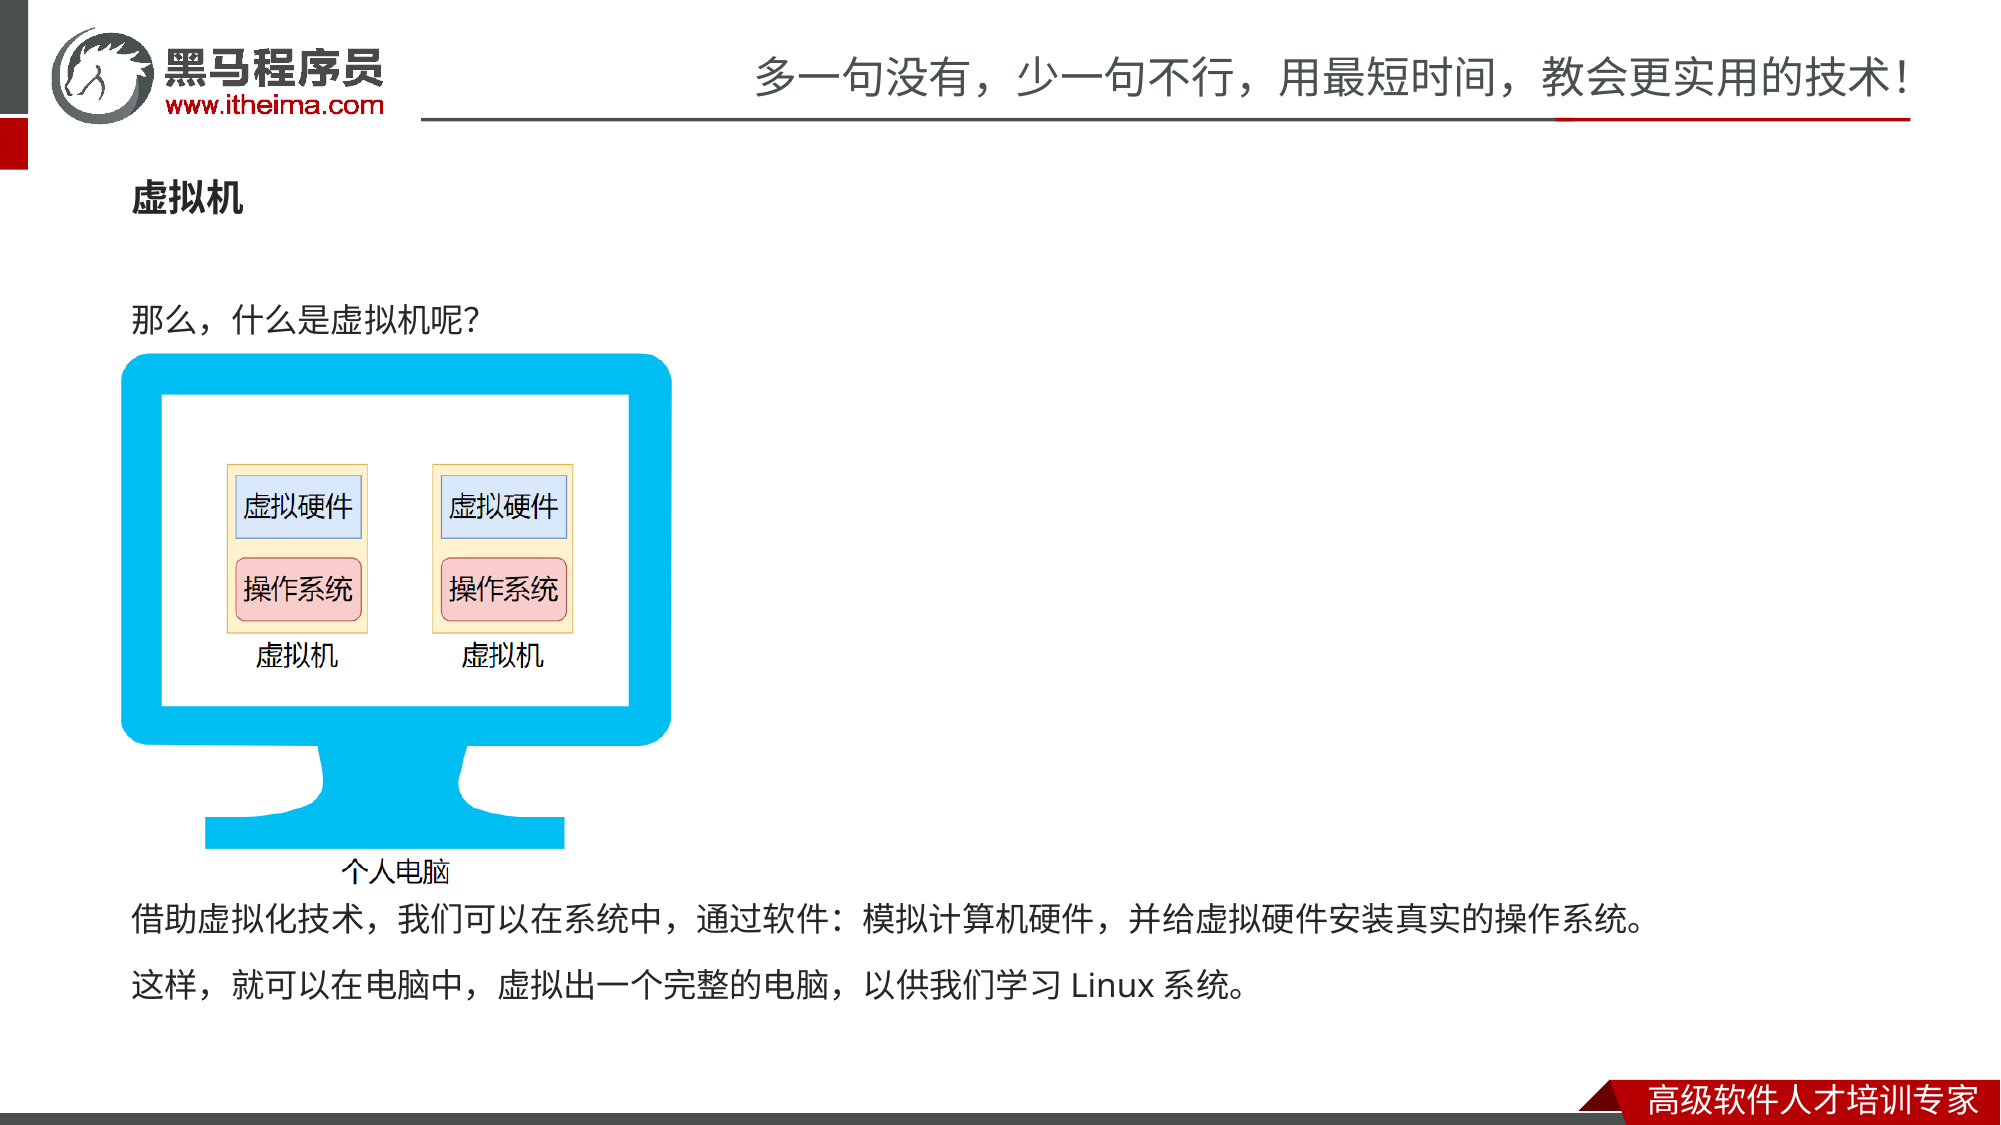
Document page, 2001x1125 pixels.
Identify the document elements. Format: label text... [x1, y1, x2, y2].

picture [116, 349, 679, 889]
picture [50, 26, 384, 125]
list 那么，什么是虚拟机呢？ 借助虚拟化技术，我们可以在系统中，通过软件：模拟计算机硬件，并给虚拟硬件安装真实的操作系统。 这样，就可以在电脑中，虚拟出一个完整的电脑，以供我们学习Linux系统。 [116, 271, 1872, 964]
list 虚拟机 [116, 154, 1872, 239]
